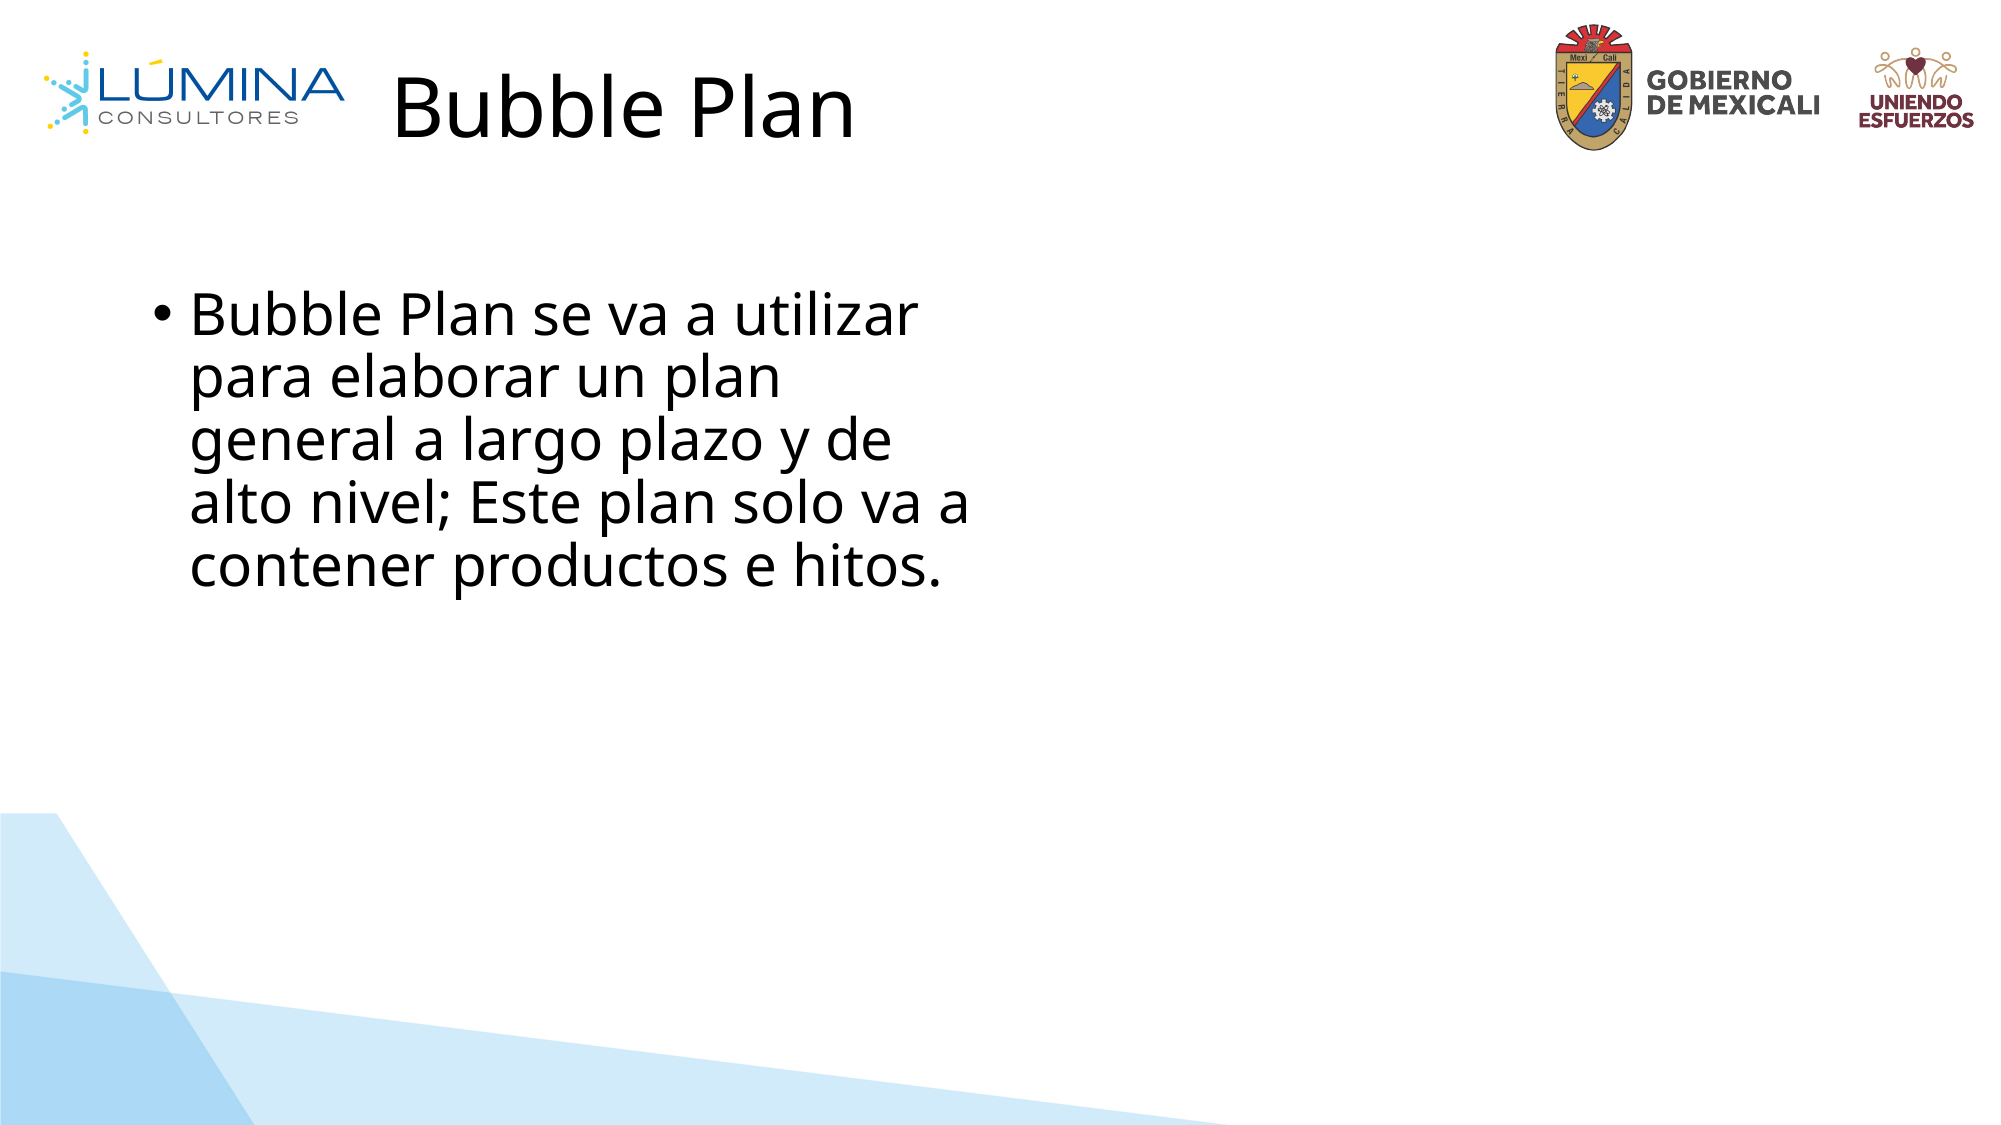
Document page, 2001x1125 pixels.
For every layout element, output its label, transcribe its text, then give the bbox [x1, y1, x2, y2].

title Bubble Plan [375, 2, 1521, 220]
list Bubble Plan se va a utilizar para elaborar un plan general a largo plazo y de alto nivel; Este plan solo va a contener productos e hitos. [137, 277, 988, 1079]
picture [0, 0, 2000, 1125]
